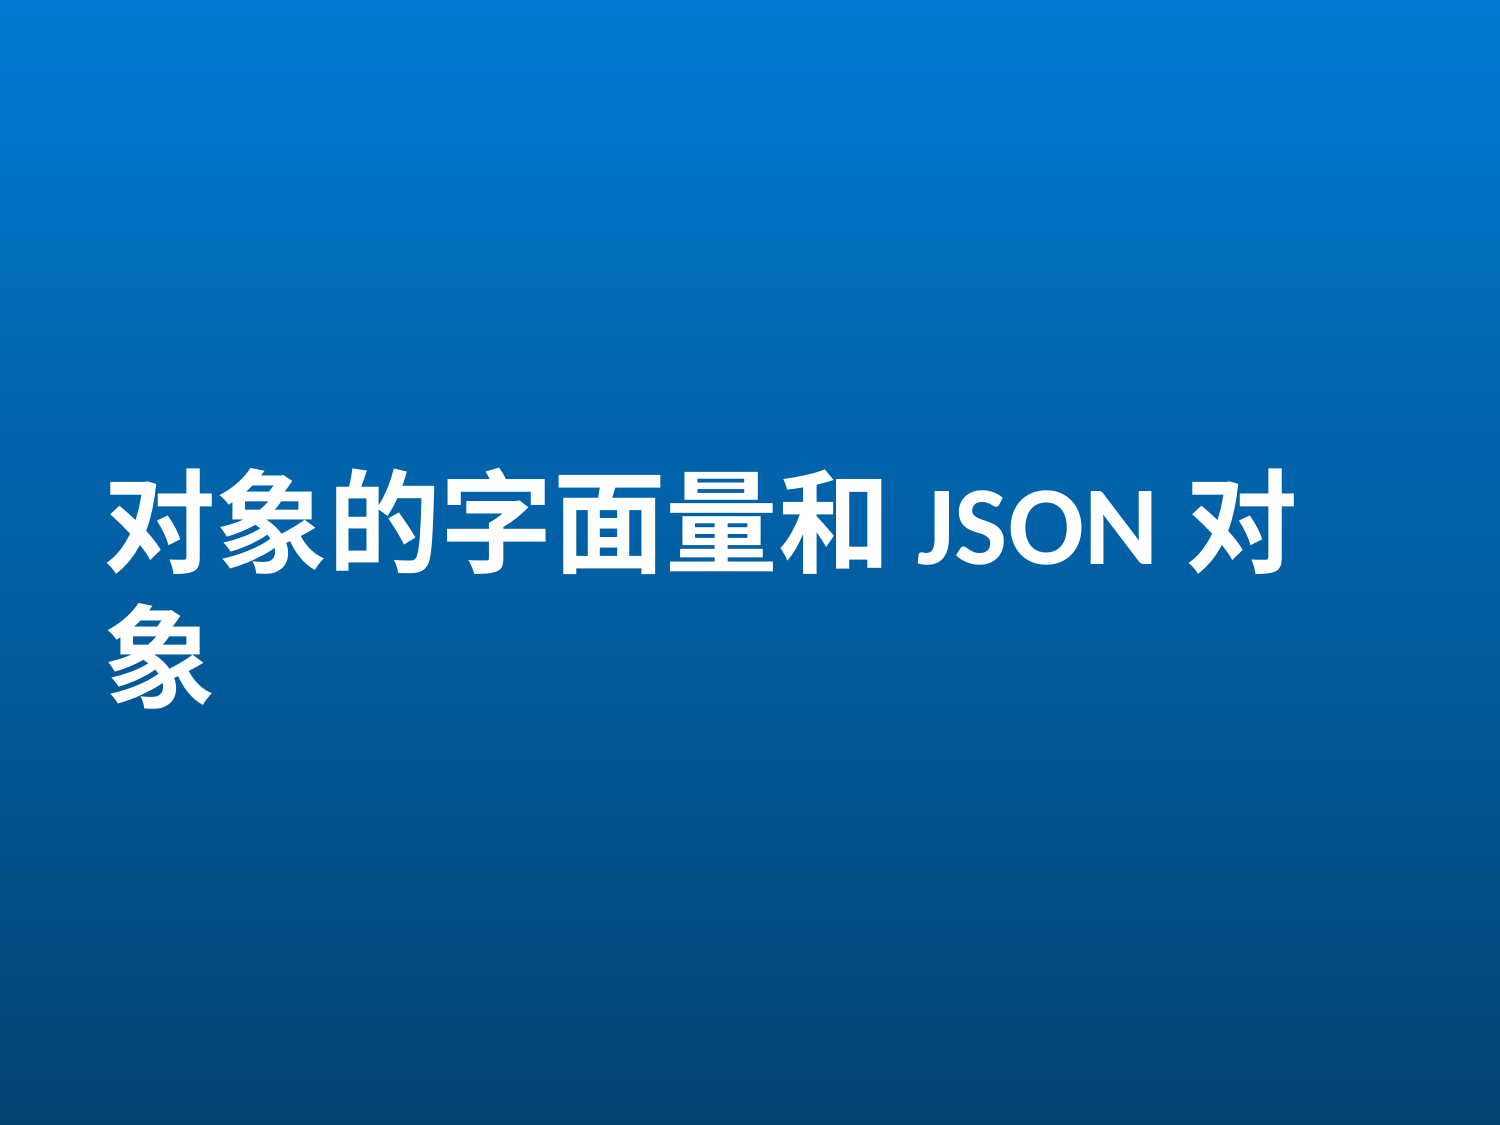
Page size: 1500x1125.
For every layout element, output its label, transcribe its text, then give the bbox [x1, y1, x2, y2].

text_box 对象的字面量和JSON对象 [88, 444, 1420, 730]
